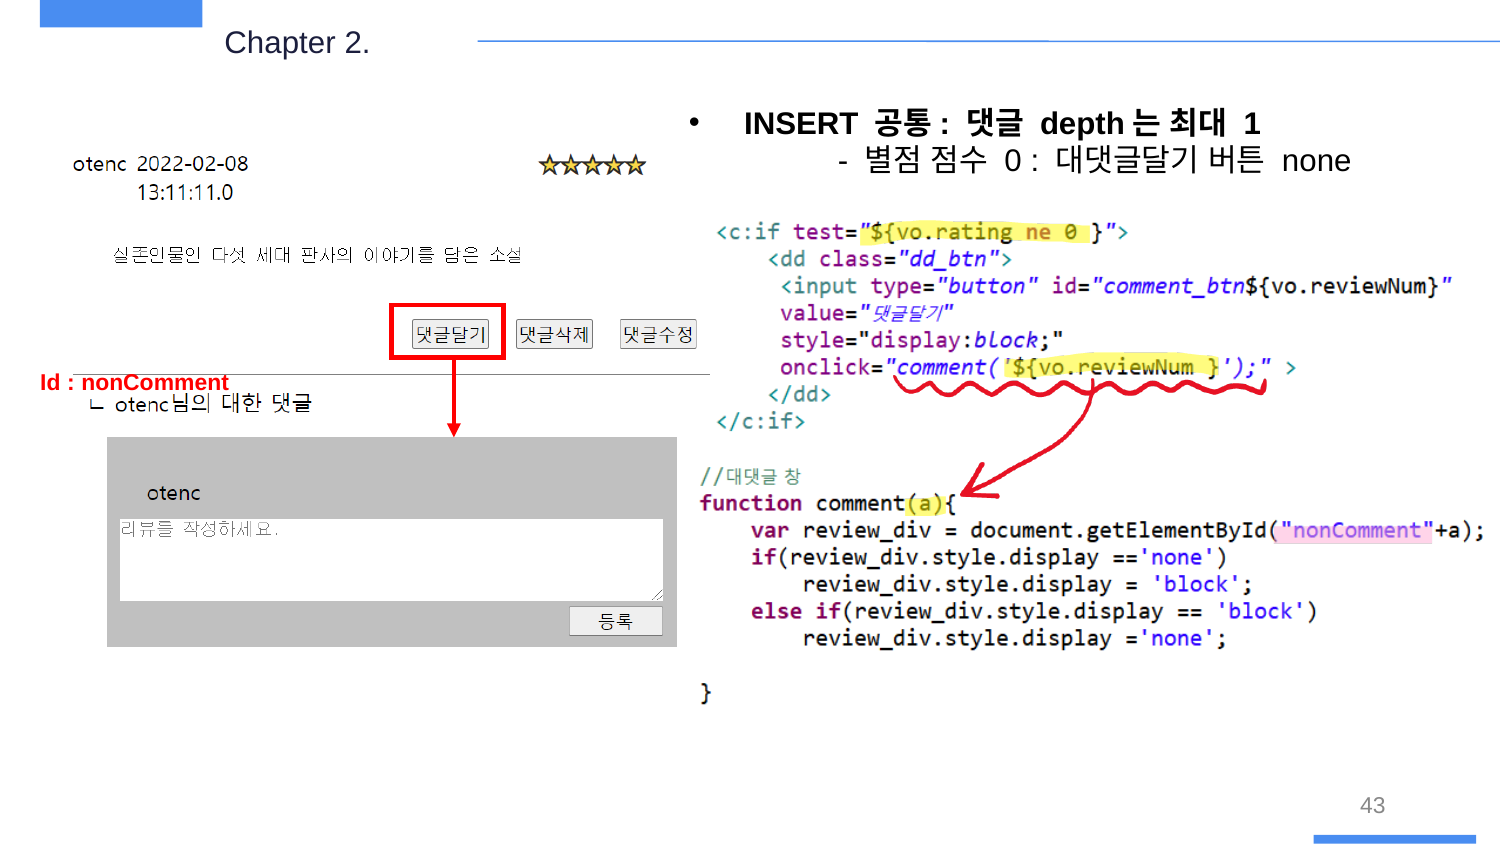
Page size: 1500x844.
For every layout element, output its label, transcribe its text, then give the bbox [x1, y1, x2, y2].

text_box [1313, 834, 1477, 844]
text_box Chapter 2. [213, 57, 478, 66]
picture [64, 141, 1491, 710]
text_box INSERT 공통: 댓글 depth는 최대 1 - 별점 점수 0 : 대댓글달기 버튼 none [676, 97, 1488, 259]
text_box Id : nonComment [29, 361, 59, 401]
text_box [0, 0, 1500, 57]
slide_number 43 [1059, 782, 1397, 827]
